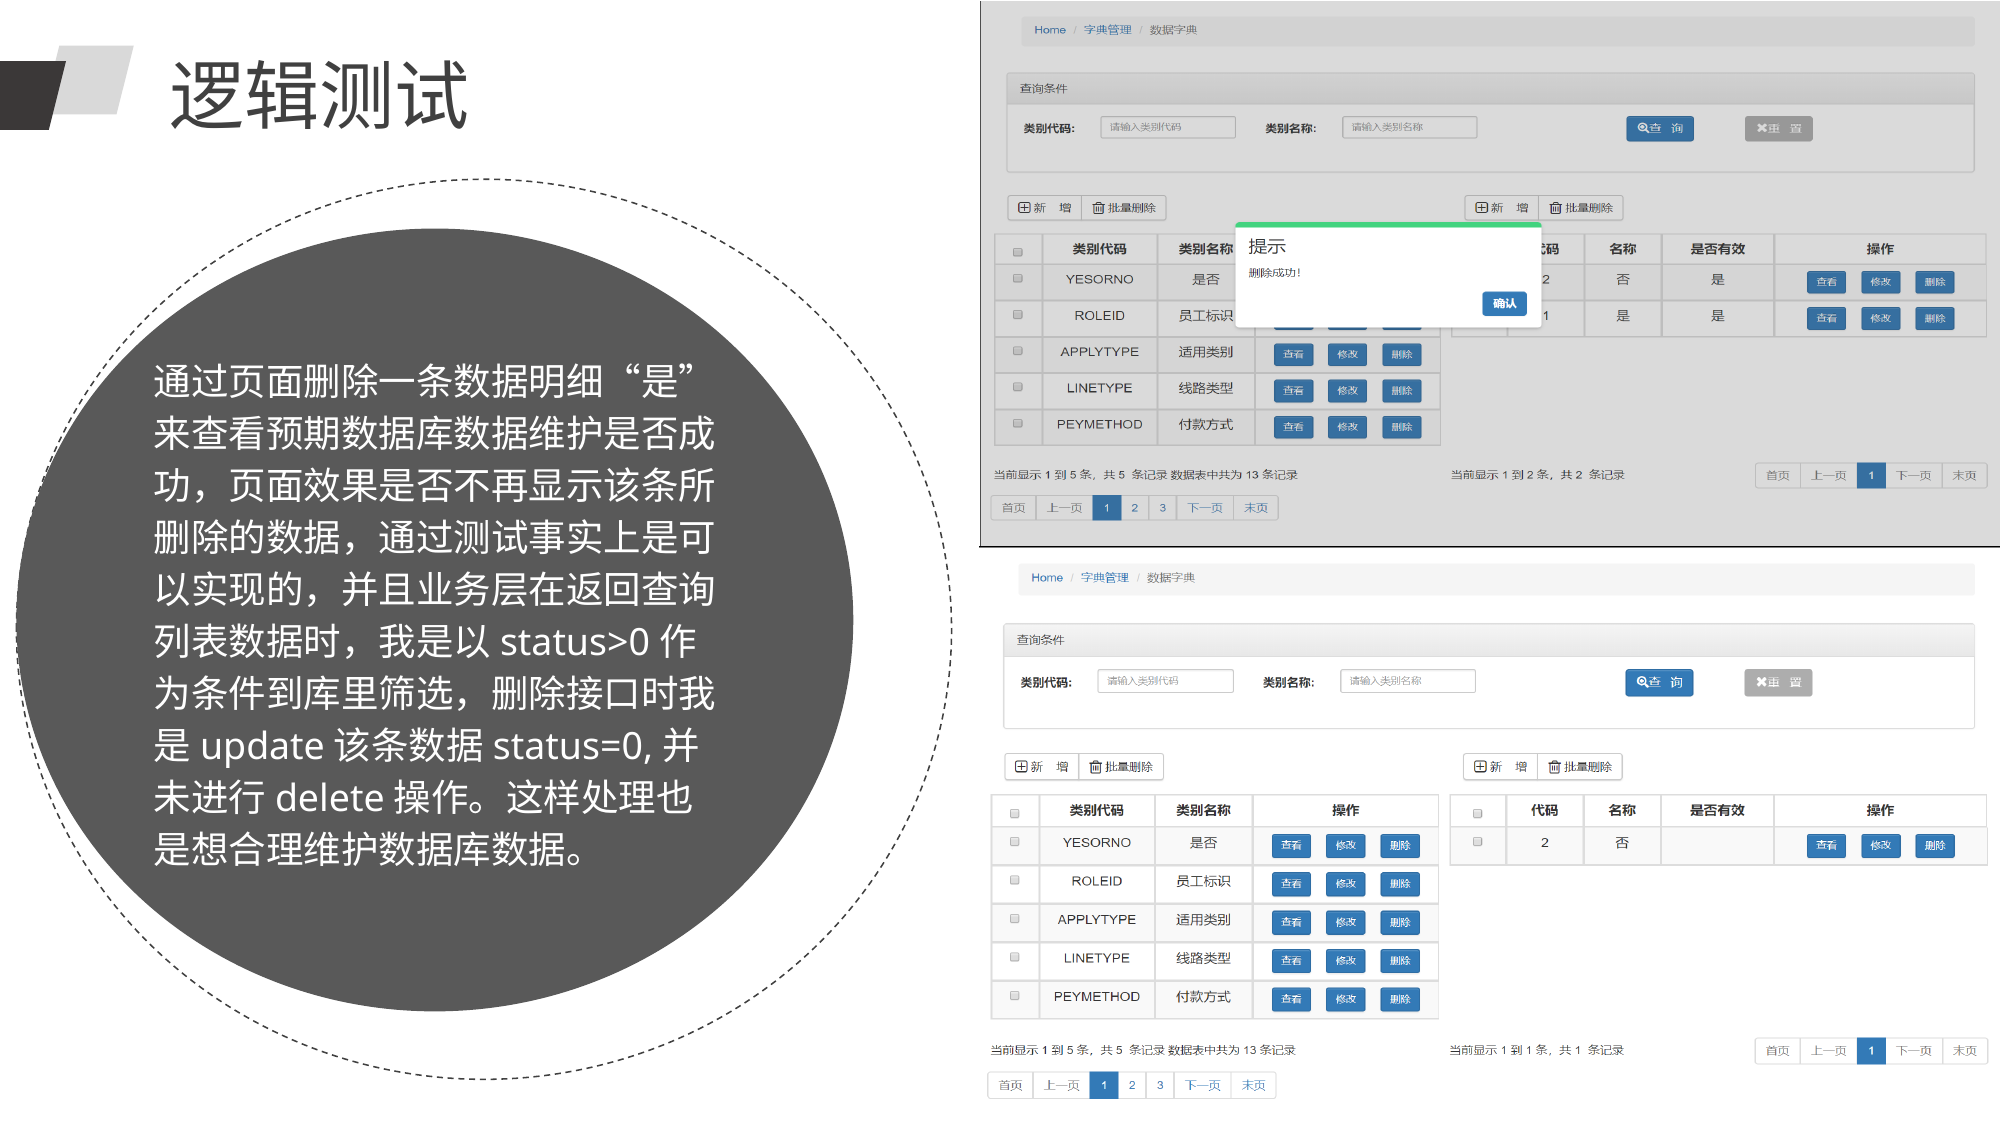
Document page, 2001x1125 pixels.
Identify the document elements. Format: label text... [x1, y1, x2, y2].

text_box [17, 179, 952, 1080]
text_box 逻辑测试 [154, 40, 691, 146]
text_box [0, 45, 134, 130]
text_box 通过页面删除一条数据明细“是”来查看预期数据库数据维护是否成功，页面效果是否不再显示该条所删除的数据，通过测试事实上是可以实现的，并且业务层在返回查询列表数据时，我是以status>0作为条件到库里筛选，删除接口时我是update该条数据status=0,并未进行delete操作。这样处理也是想合理维护数据库数据。 [16, 228, 854, 1012]
picture [979, 1, 2000, 1125]
